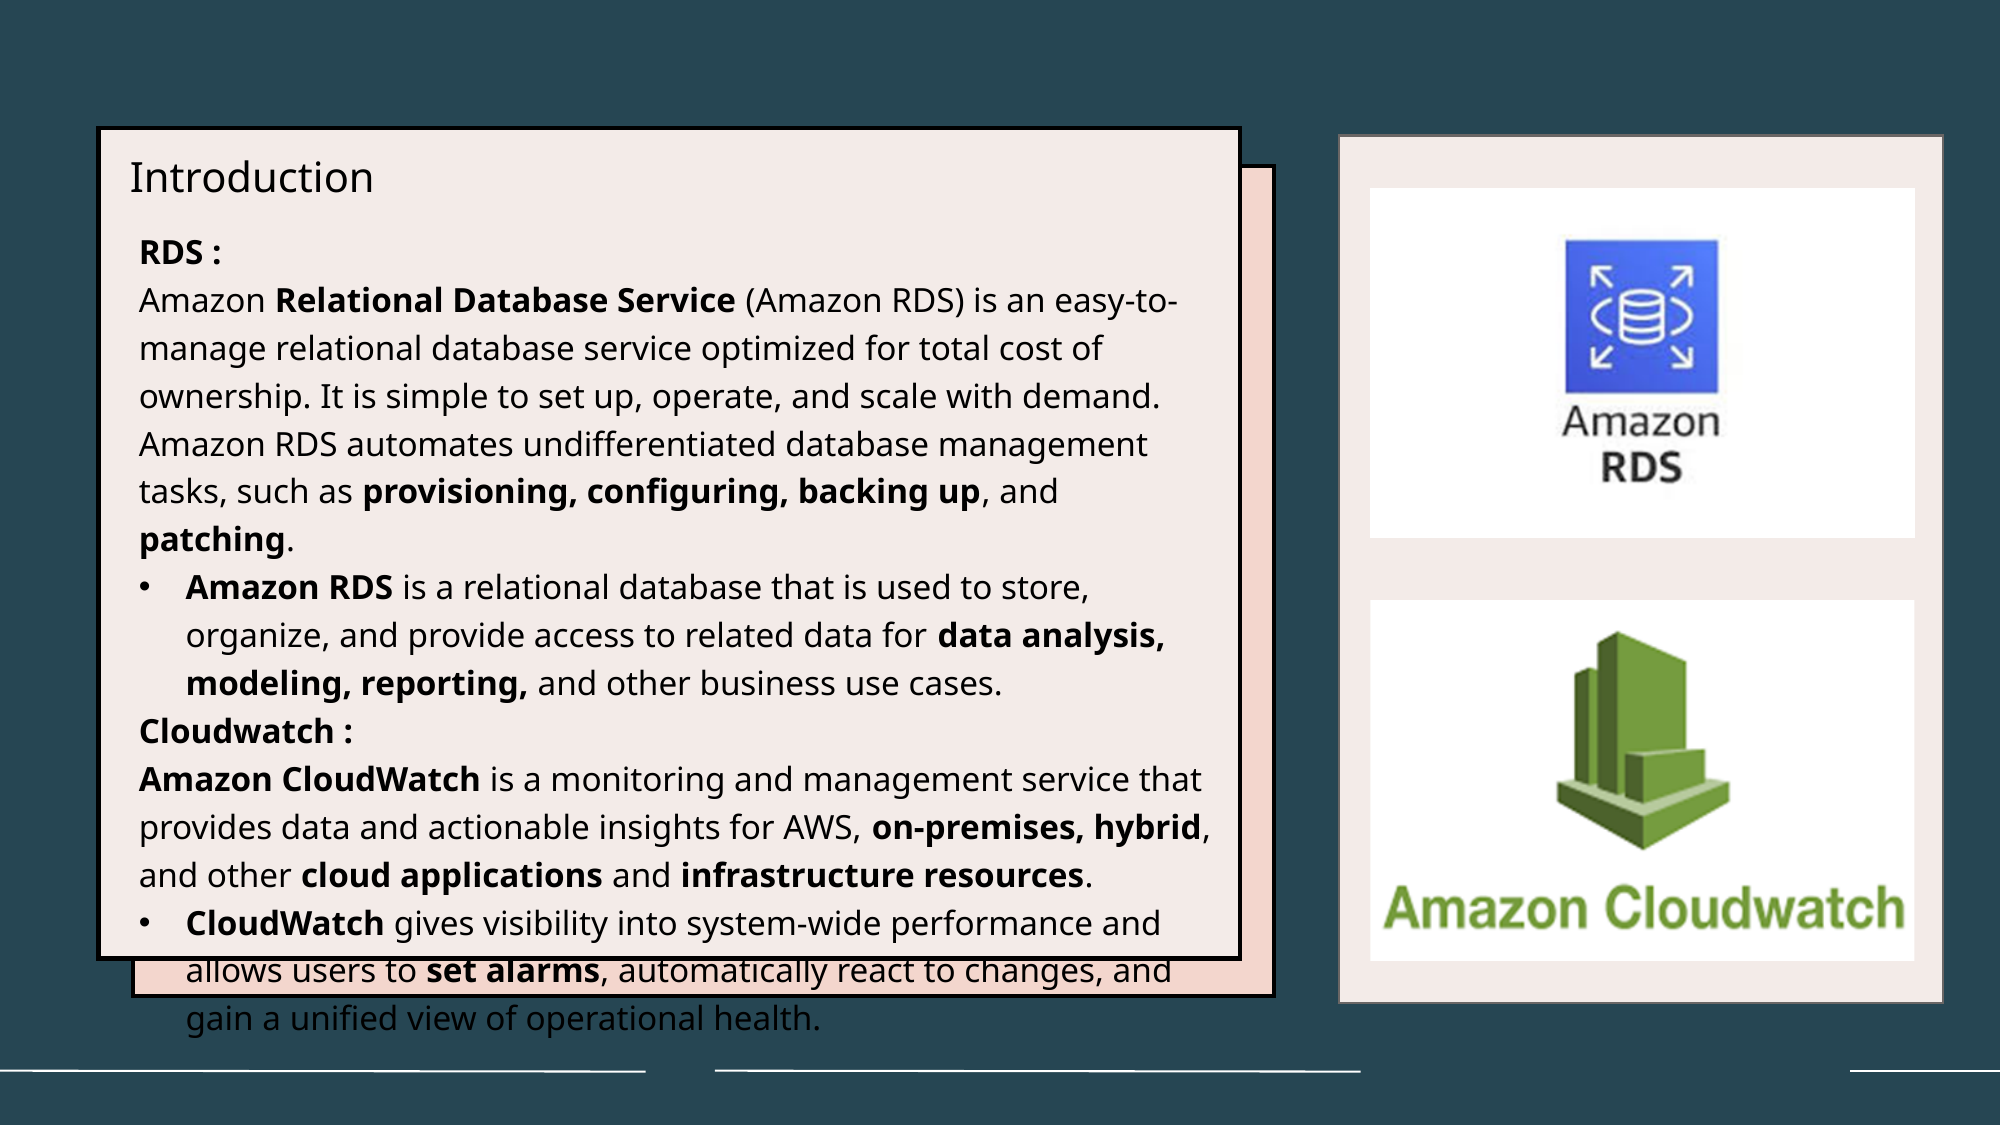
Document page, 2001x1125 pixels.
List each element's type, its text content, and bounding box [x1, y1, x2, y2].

text_box [1338, 134, 1944, 1004]
picture [1370, 600, 1915, 961]
title Introduction [114, 149, 393, 203]
picture [1370, 188, 1915, 538]
list RDS : Amazon Relational Database Service (Amazon RDS) is an easy-to-manage relational database service optimized for total cost of ownership. It is simple to set up, operate, and scale with demand. Amazon RDS automates undifferentiated database management tasks, such as provisioning, configuring, backing up, and patching. Amazon RDS is a relational database that is used to store, organize, and provide access to related data for data analysis, modeling, reporting, and other business use cases. Cloudwatch : Amazon CloudWatch is a monitoring and management service that provides data and actionable insights for AWS, on-premises, hybrid, and other cloud applications and infrastructure resources. CloudWatch gives visibility into system-wide performance and allows users to set alarms, automatically react to changes, and gain a unified view of operational health. [114, 215, 1232, 961]
